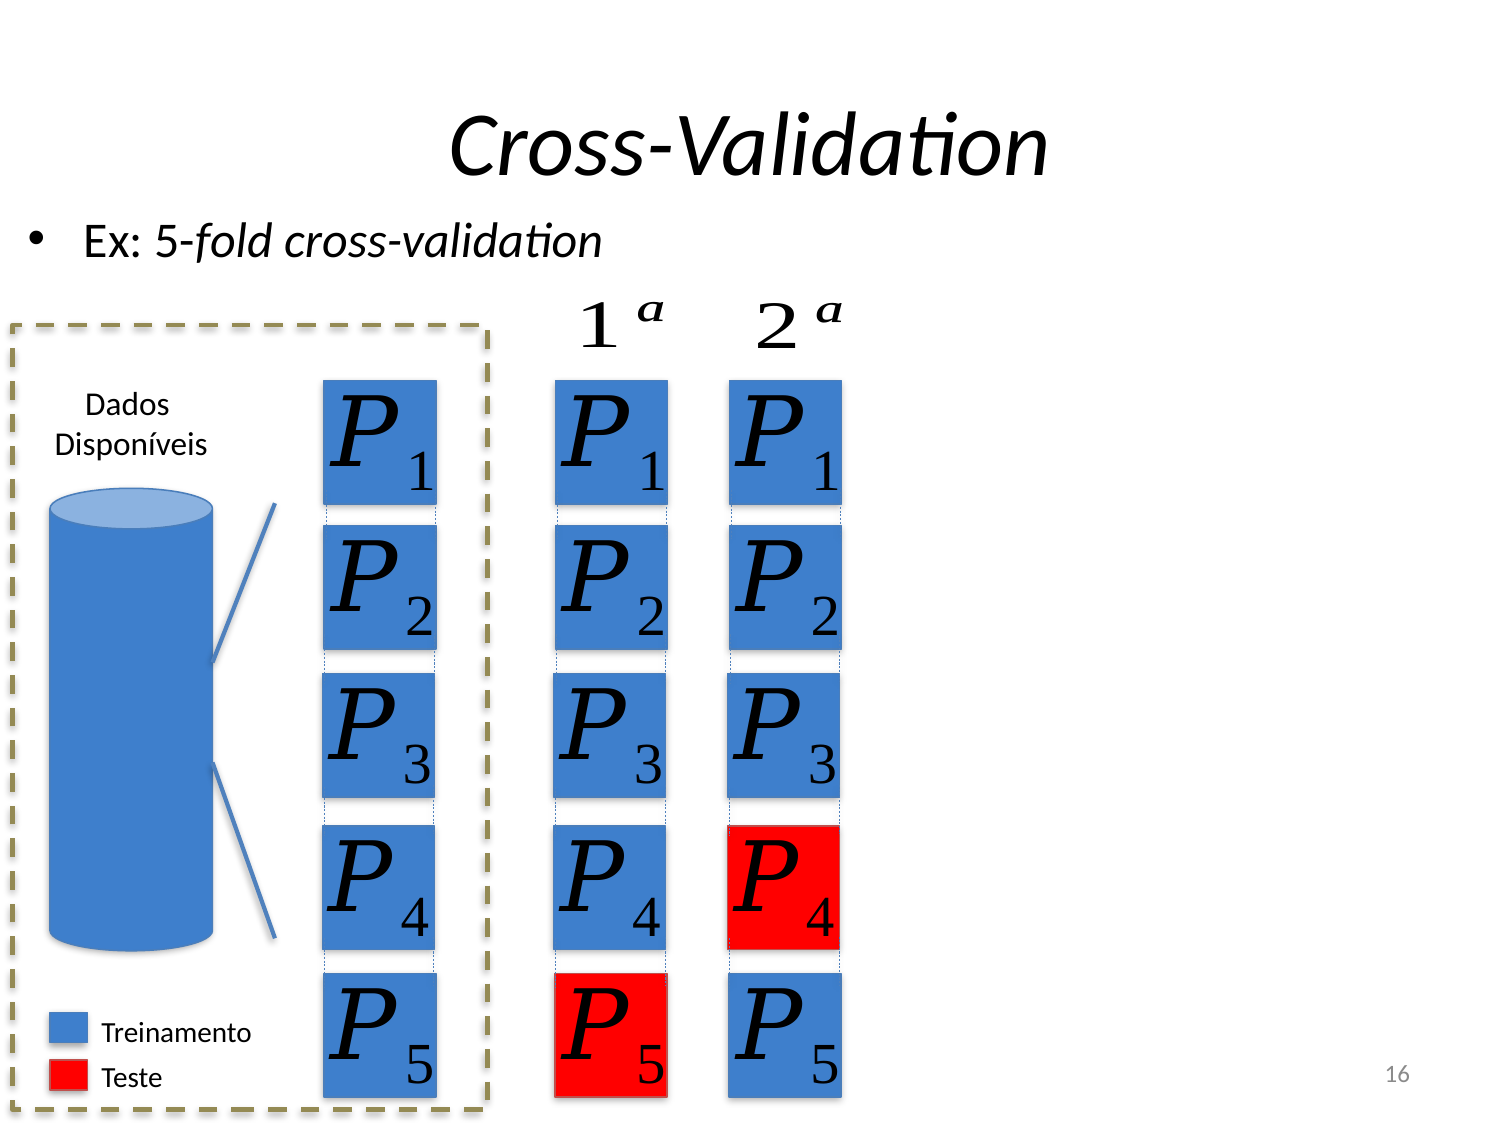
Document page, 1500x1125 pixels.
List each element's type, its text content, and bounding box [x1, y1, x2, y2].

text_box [556, 488, 667, 540]
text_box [324, 632, 435, 684]
list Ex: 5-fold cross-validation [12, 200, 1363, 288]
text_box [555, 632, 666, 684]
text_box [212, 502, 276, 663]
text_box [555, 784, 666, 837]
text_box Dados Disponíveis [39, 374, 223, 470]
text_box [12, 324, 488, 1110]
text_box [555, 936, 666, 988]
slide_number 16 [1074, 1042, 1425, 1103]
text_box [324, 936, 434, 988]
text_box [729, 936, 840, 988]
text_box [730, 488, 841, 540]
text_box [325, 488, 436, 540]
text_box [212, 762, 276, 939]
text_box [729, 632, 840, 684]
title Cross-Validation [75, 45, 1425, 233]
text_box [729, 784, 840, 837]
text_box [324, 784, 434, 837]
